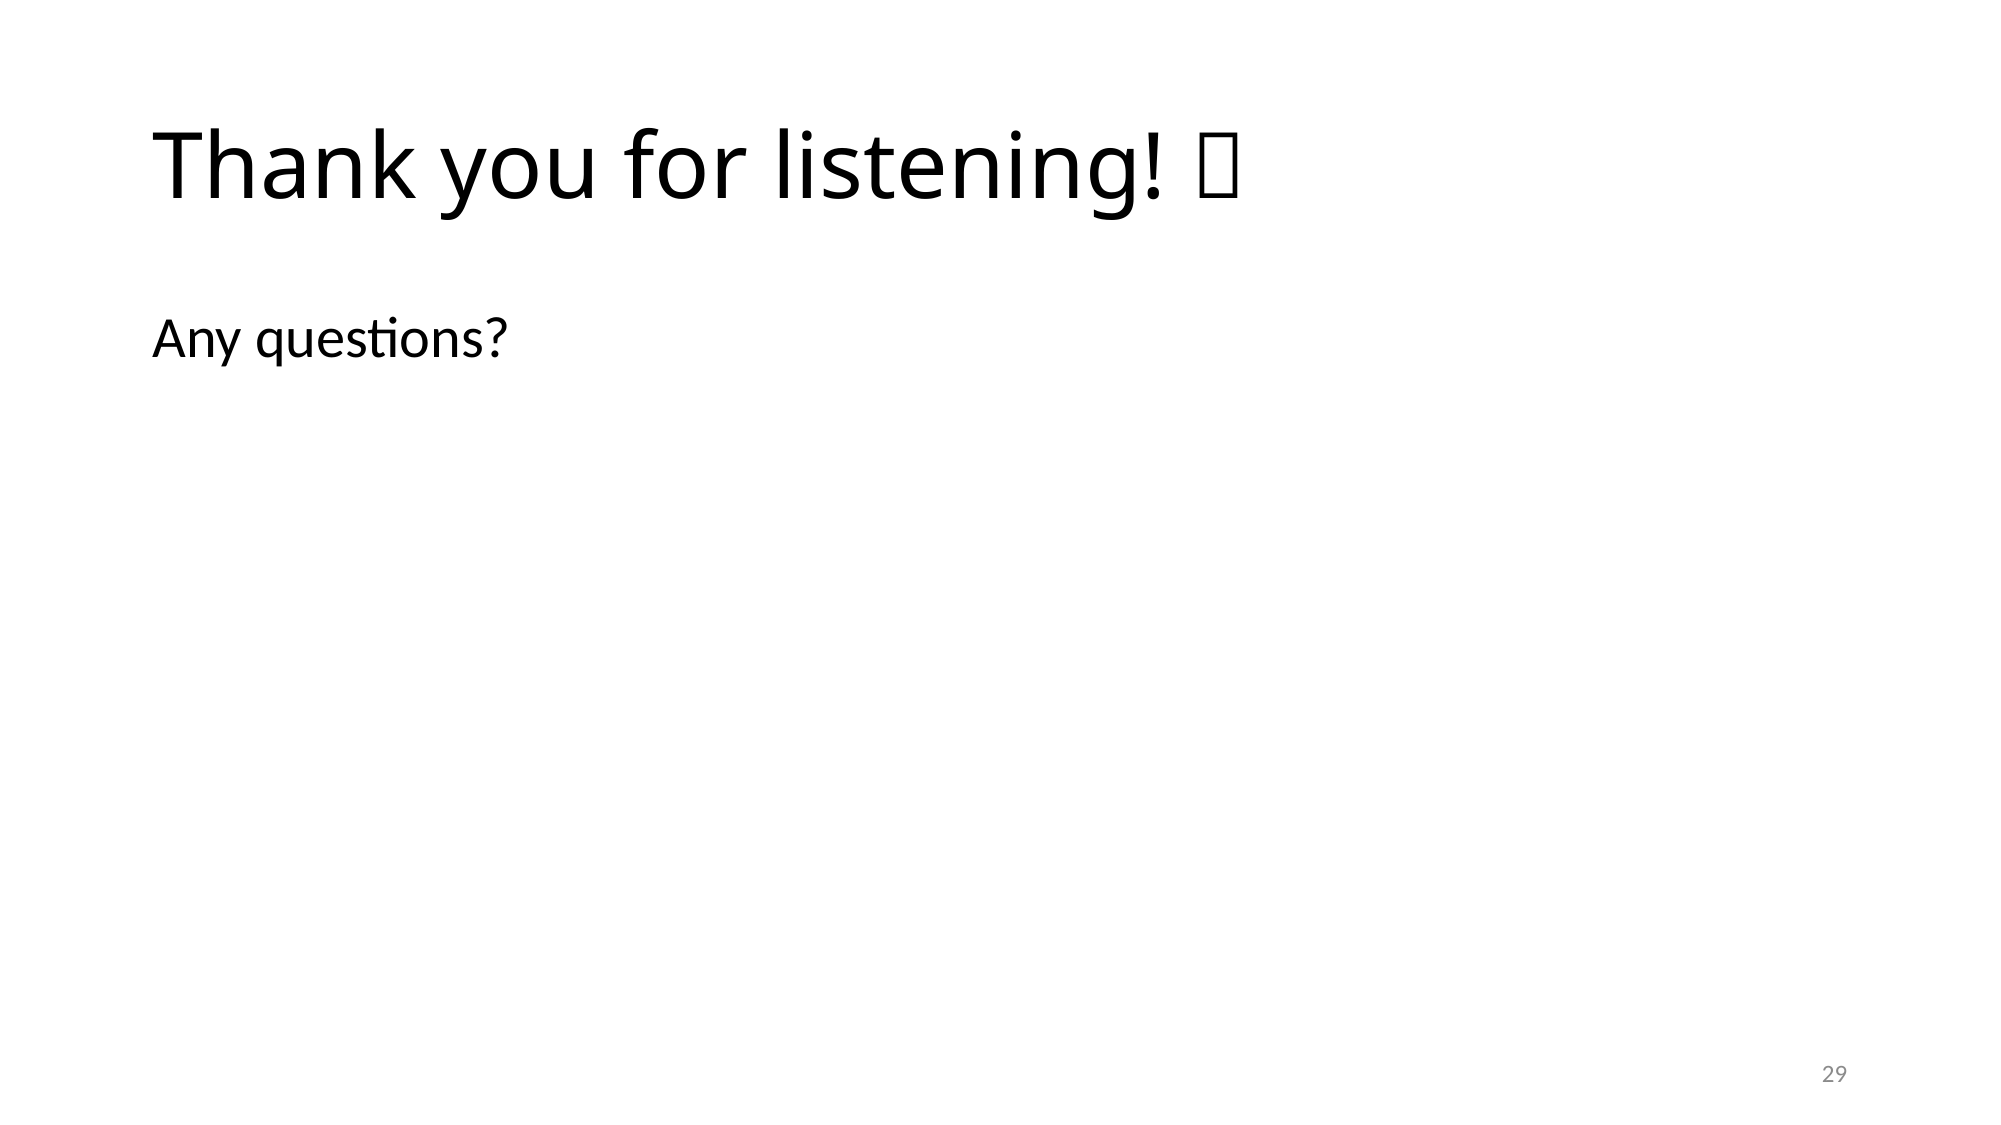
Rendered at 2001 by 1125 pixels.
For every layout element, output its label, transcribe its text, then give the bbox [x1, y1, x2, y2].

title Thank you for listening!  [137, 59, 1863, 278]
list Any questions? [137, 299, 1863, 1014]
slide_number 29 [1412, 1042, 1863, 1103]
